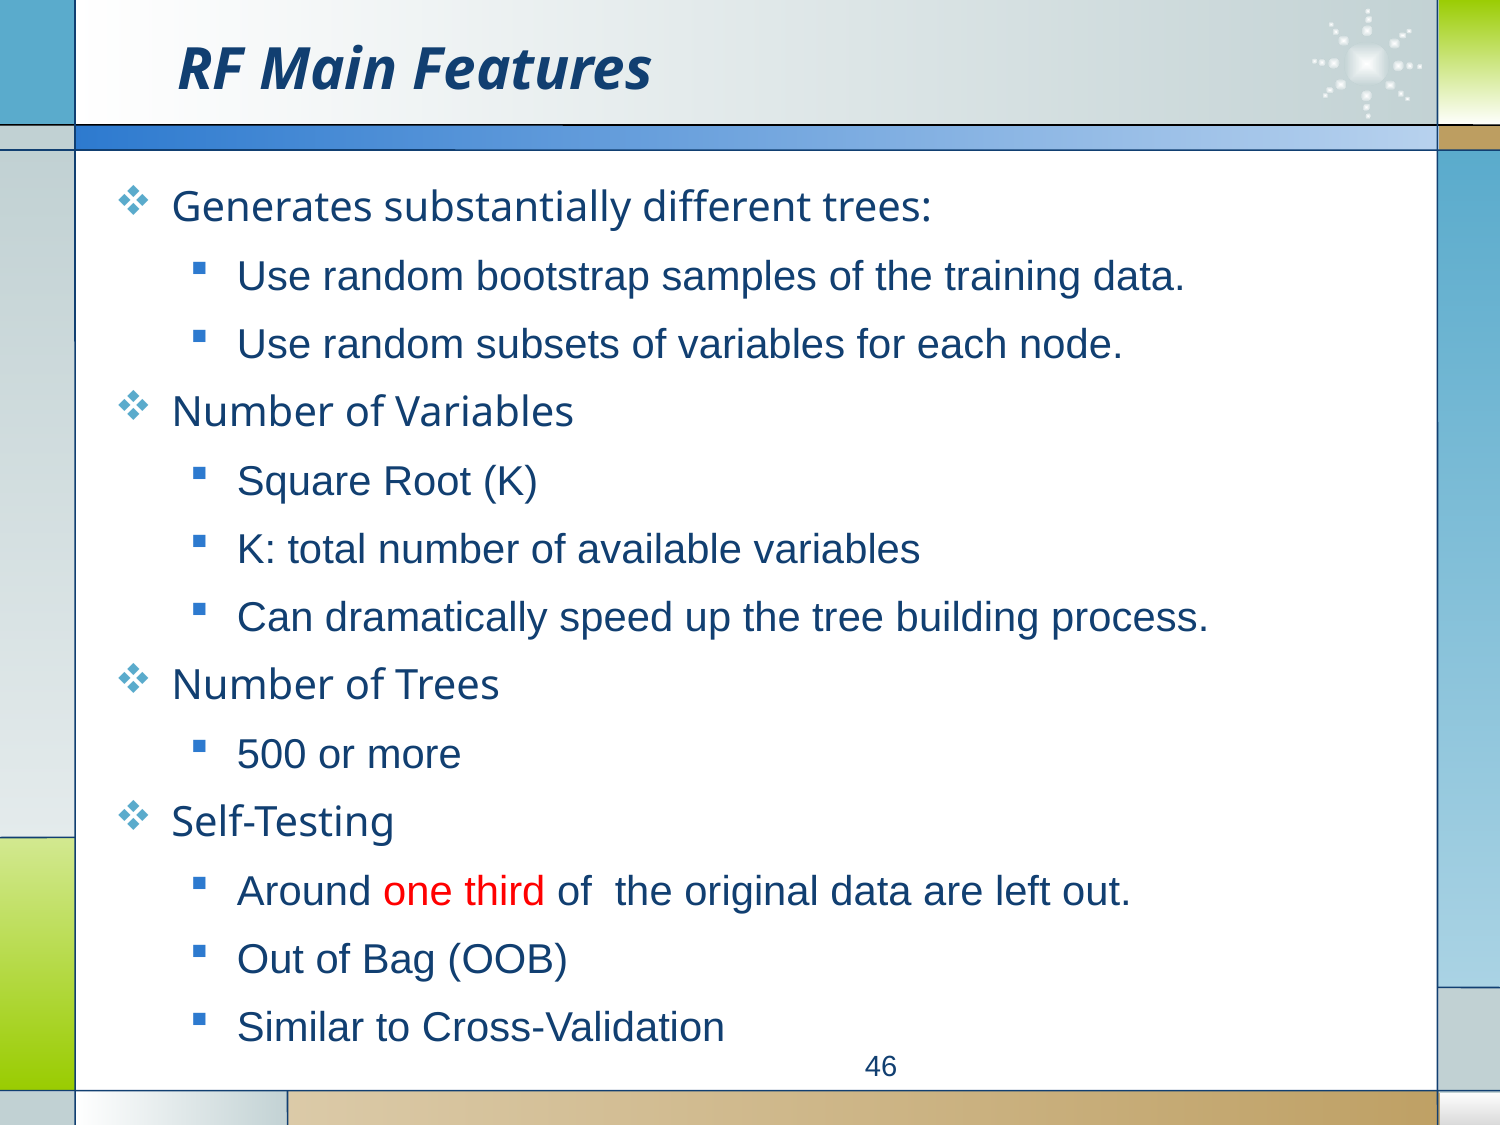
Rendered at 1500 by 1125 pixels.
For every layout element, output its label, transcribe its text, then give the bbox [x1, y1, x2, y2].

list Generates substantially different trees: Use random bootstrap samples of the training data. Use random subsets of variables for each node. Number of Variables Square Root (K) K: total number of available variables Can dramatically speed up the tree building process. Number of Trees 500 or more Self-Testing Around one third of the original data are left out. Out of Bag (OOB) Similar to Cross-Validation [99, 162, 1417, 1088]
title RF Main Features [162, 19, 1263, 113]
slide_number 46 [562, 1039, 913, 1081]
